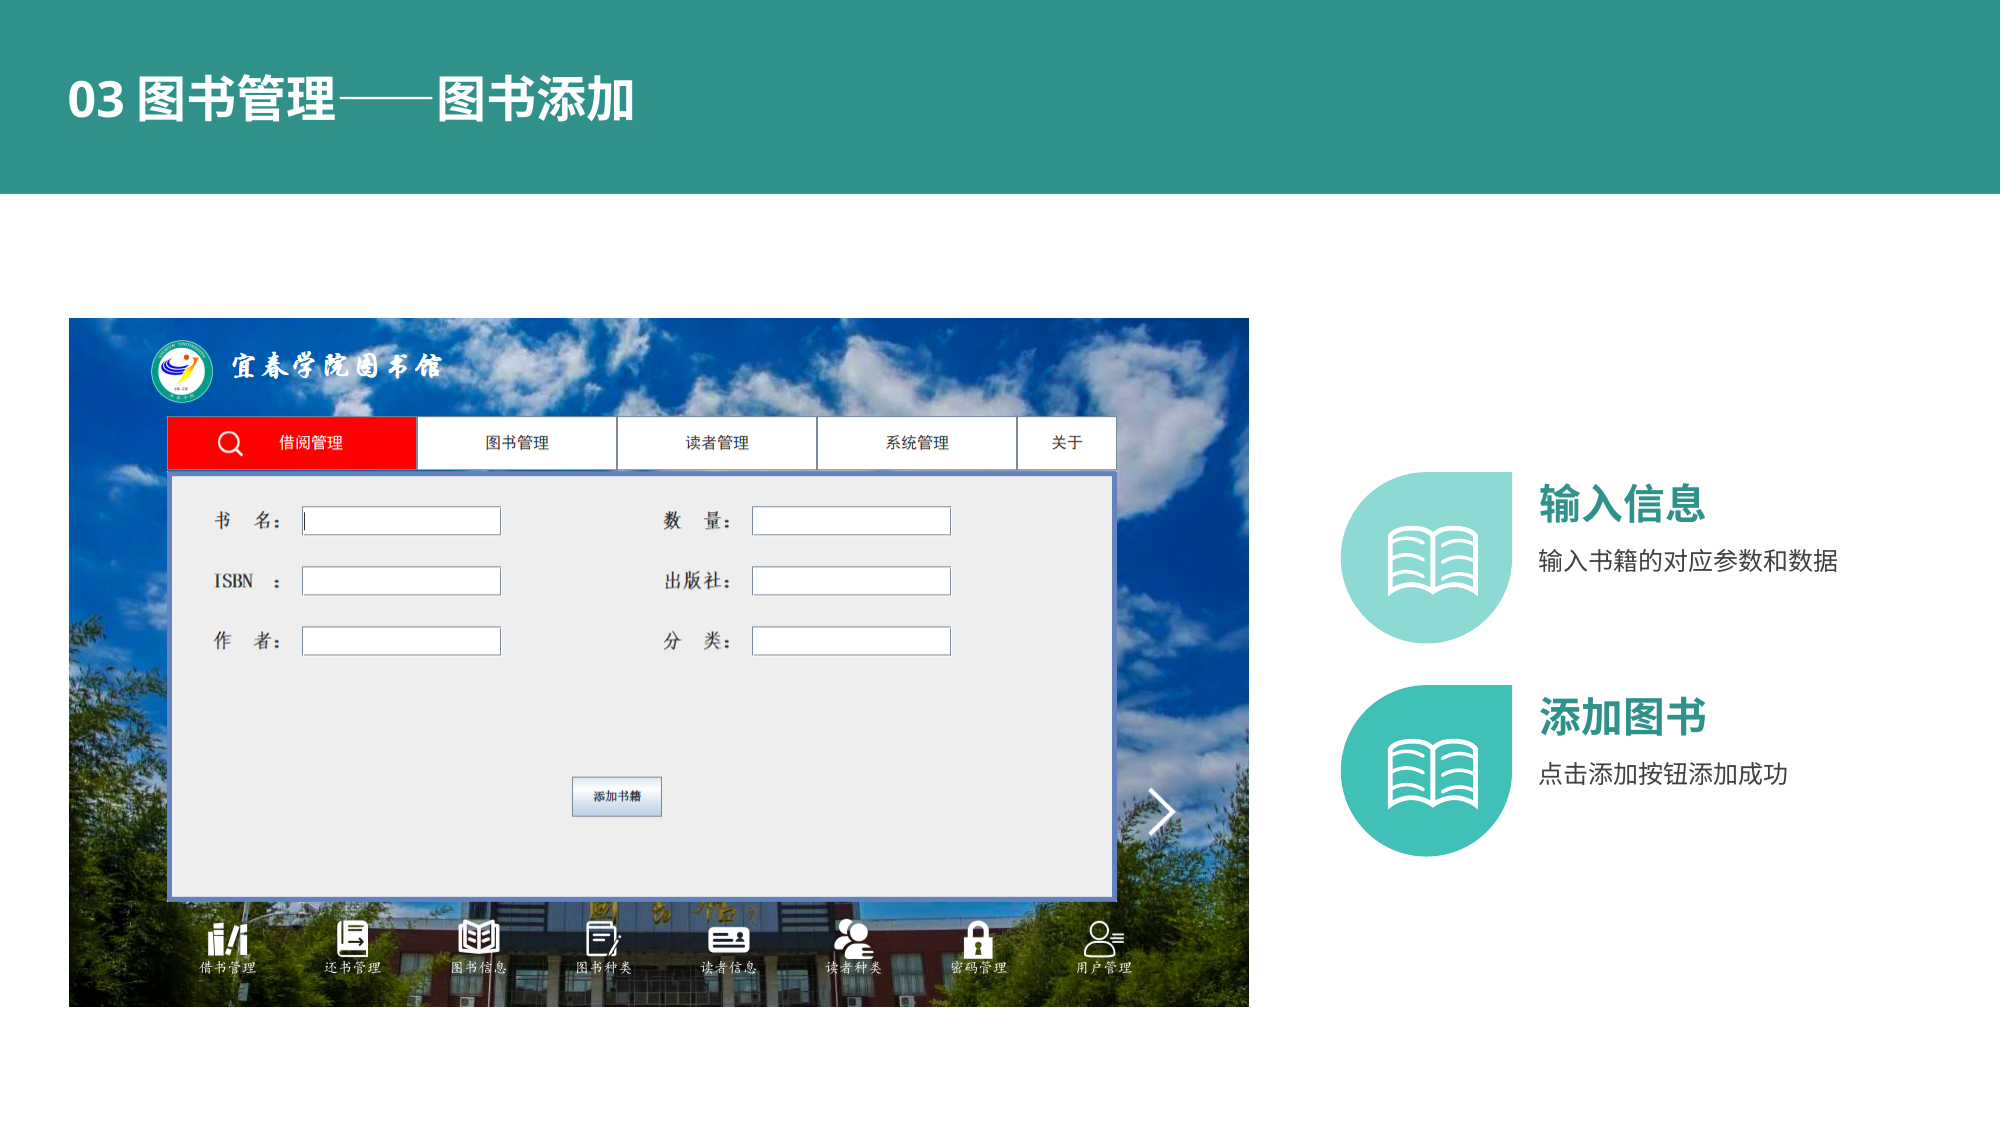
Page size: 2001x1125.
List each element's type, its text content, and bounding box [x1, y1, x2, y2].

text_box [1339, 684, 1514, 858]
text_box 点击添加按钮添加成功 [1524, 741, 1938, 796]
list 03图书管理——图书添加 [52, 41, 924, 162]
text_box 输入书籍的对应参数和数据 [1524, 528, 1938, 583]
text_box [1339, 471, 1514, 645]
picture [69, 318, 1249, 1007]
text_box 输入信息 [1524, 455, 1722, 536]
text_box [1387, 525, 1478, 597]
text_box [1387, 738, 1478, 810]
text_box 添加图书 [1524, 668, 1722, 749]
